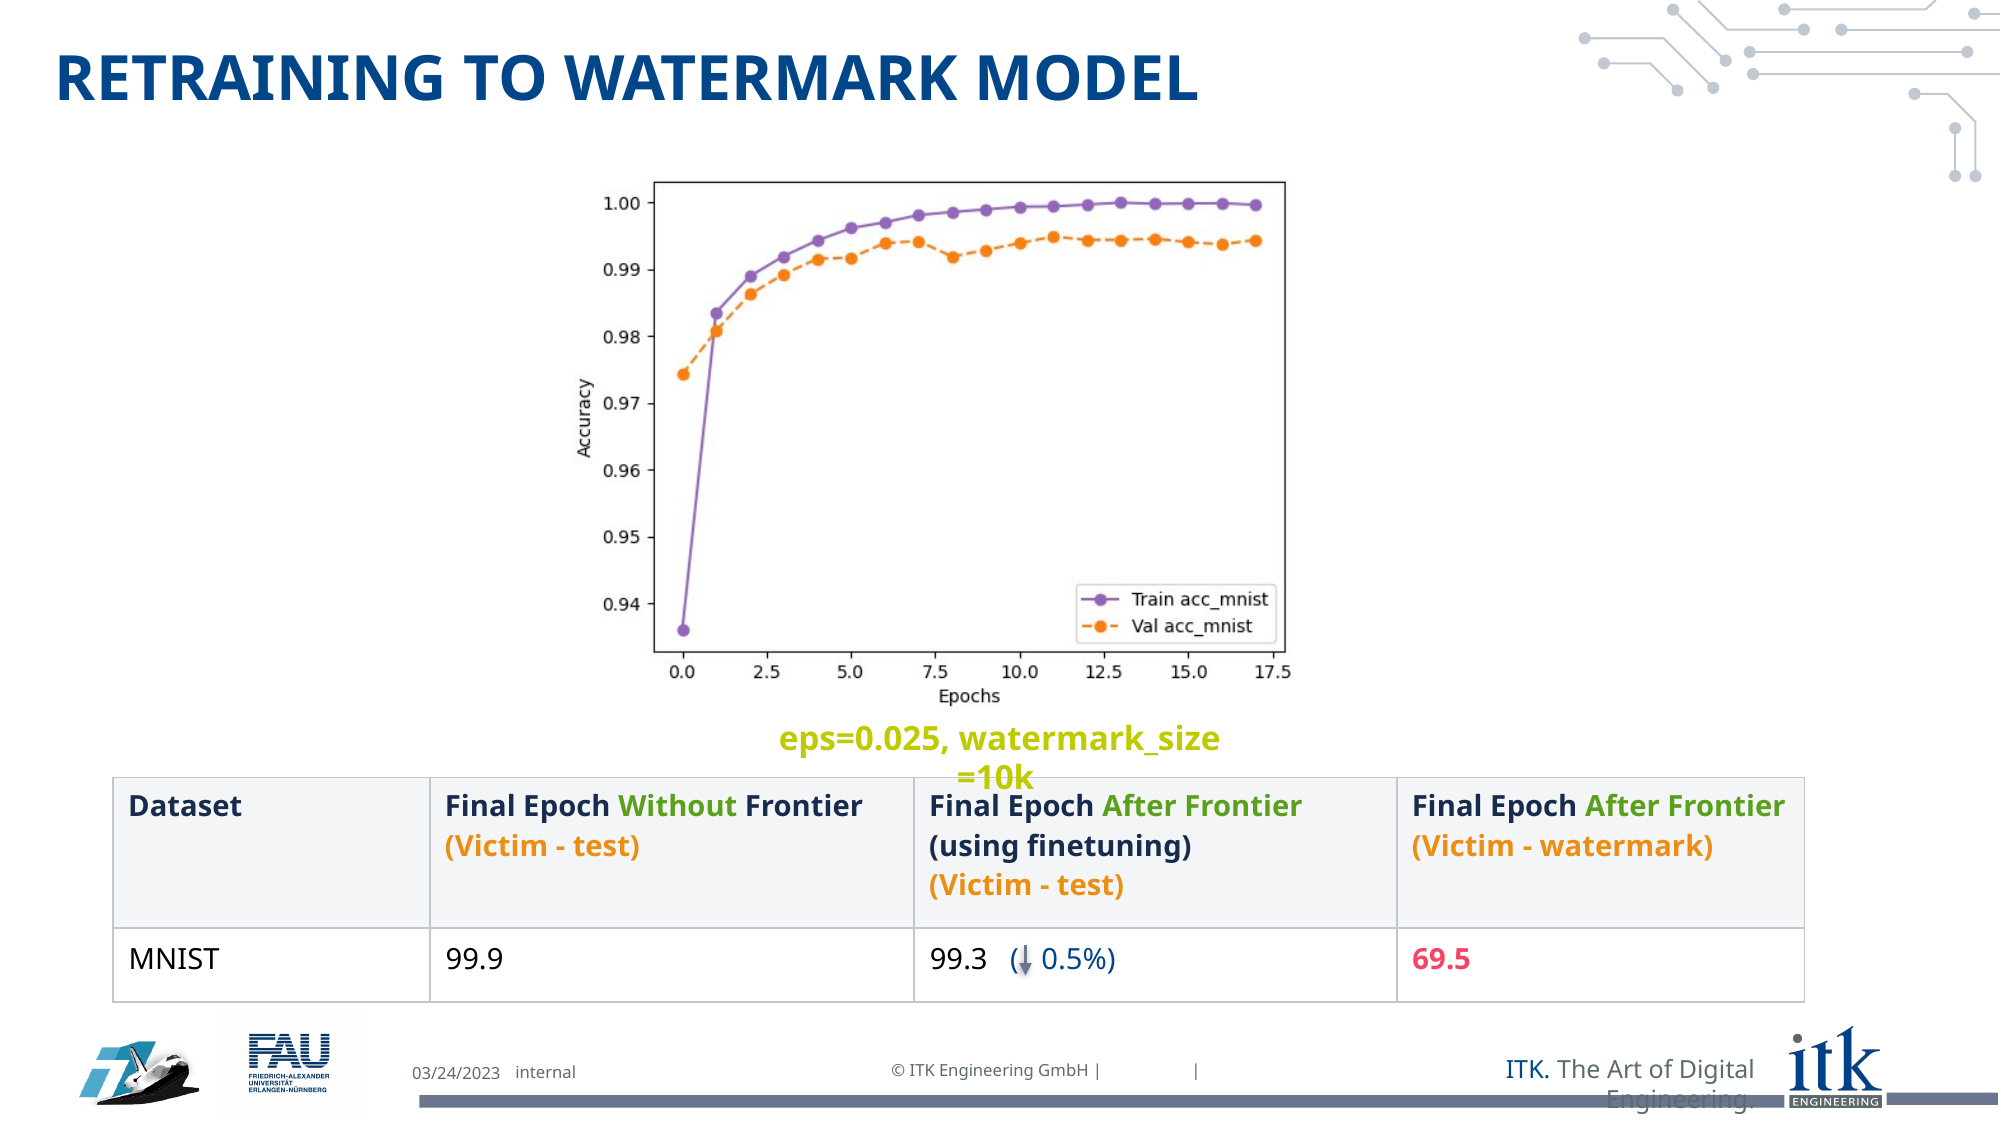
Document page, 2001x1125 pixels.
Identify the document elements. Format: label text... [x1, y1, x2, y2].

table_header Dataset [114, 778, 429, 927]
table_header Final Epoch Without Frontier (Victim - test) [431, 778, 913, 927]
picture [77, 1039, 200, 1108]
table_cell 99.3 ( 0.5%) [915, 929, 1396, 1001]
table_cell 99.9 [431, 929, 913, 1001]
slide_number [409, 1062, 503, 1084]
table_cell 69.5 [1398, 929, 1804, 1001]
table_cell MNIST [114, 929, 429, 1001]
picture [551, 108, 1366, 720]
picture [215, 1007, 364, 1119]
footer internal [515, 1062, 728, 1084]
table_header Final Epoch After Frontier (Victim - watermark) [1398, 778, 1804, 927]
table_header Final Epoch After Frontier (using finetuning) (Victim - test) [915, 778, 1396, 927]
text_box eps=0.025, watermark_size =10k [743, 727, 1257, 777]
picture [1789, 1026, 1882, 1108]
title Retraining to watermark model [54, 38, 1863, 114]
